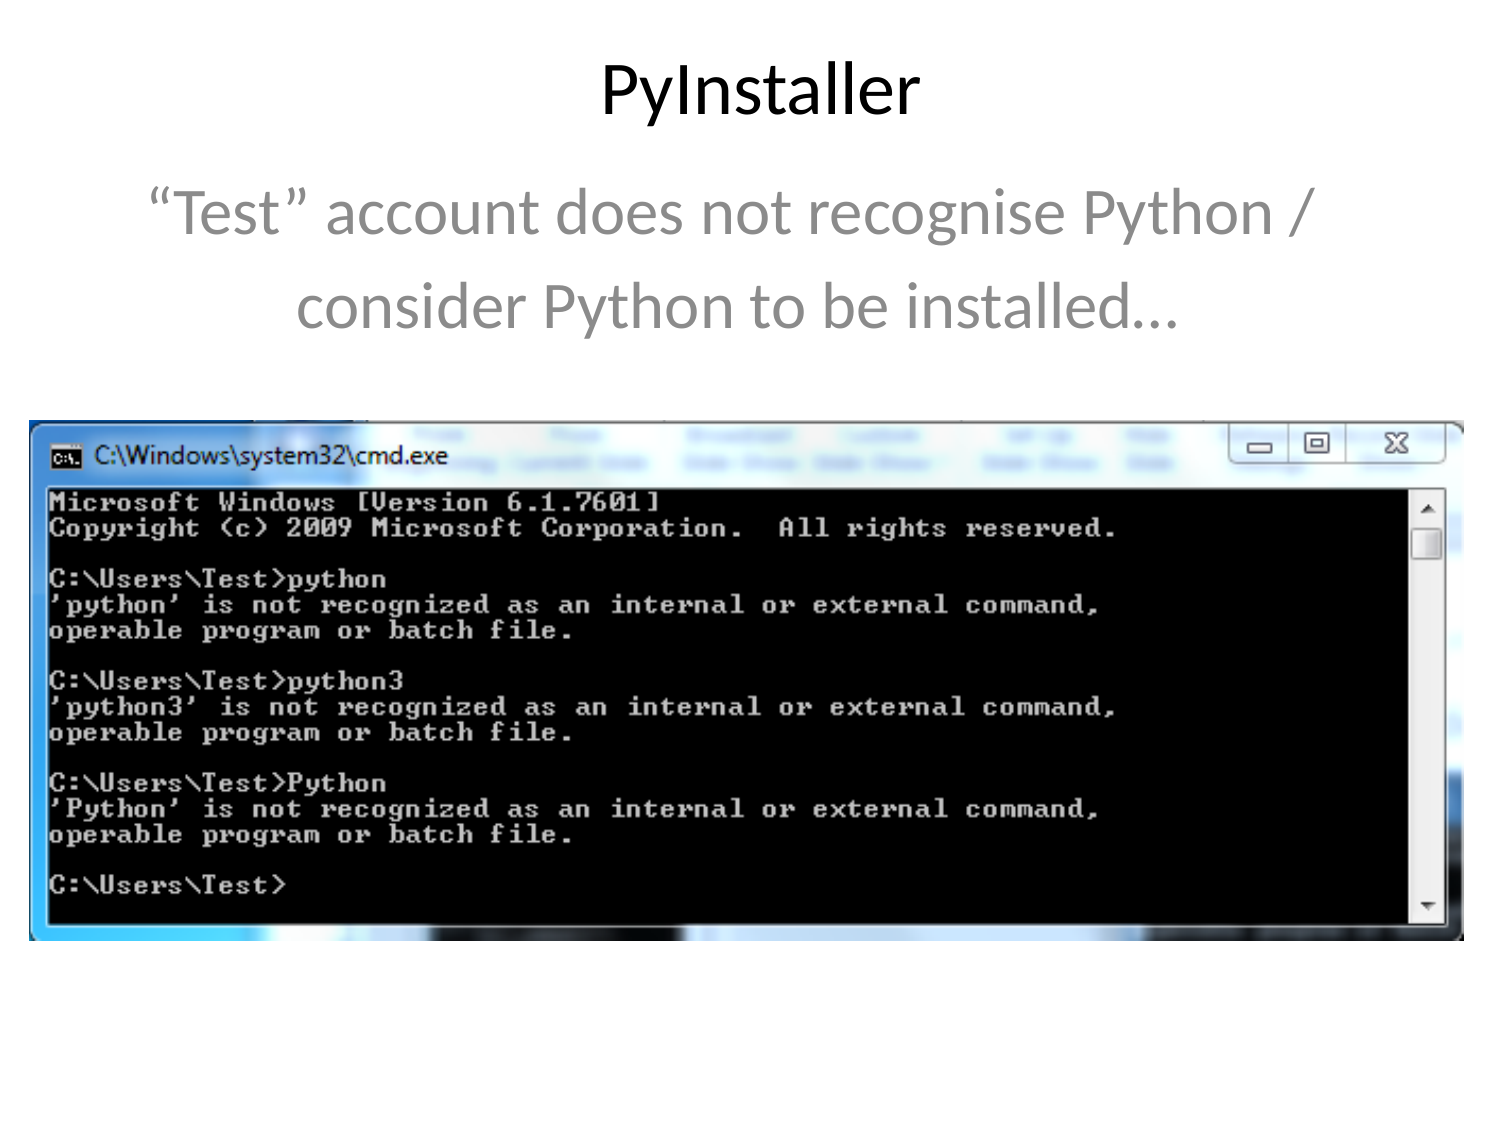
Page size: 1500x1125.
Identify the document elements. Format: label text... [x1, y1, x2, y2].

text_box PyInstaller [123, 30, 1399, 138]
text_box “Test” account does not recognise Python / consider Python to be installed… [41, 160, 1435, 397]
picture [29, 420, 1464, 941]
